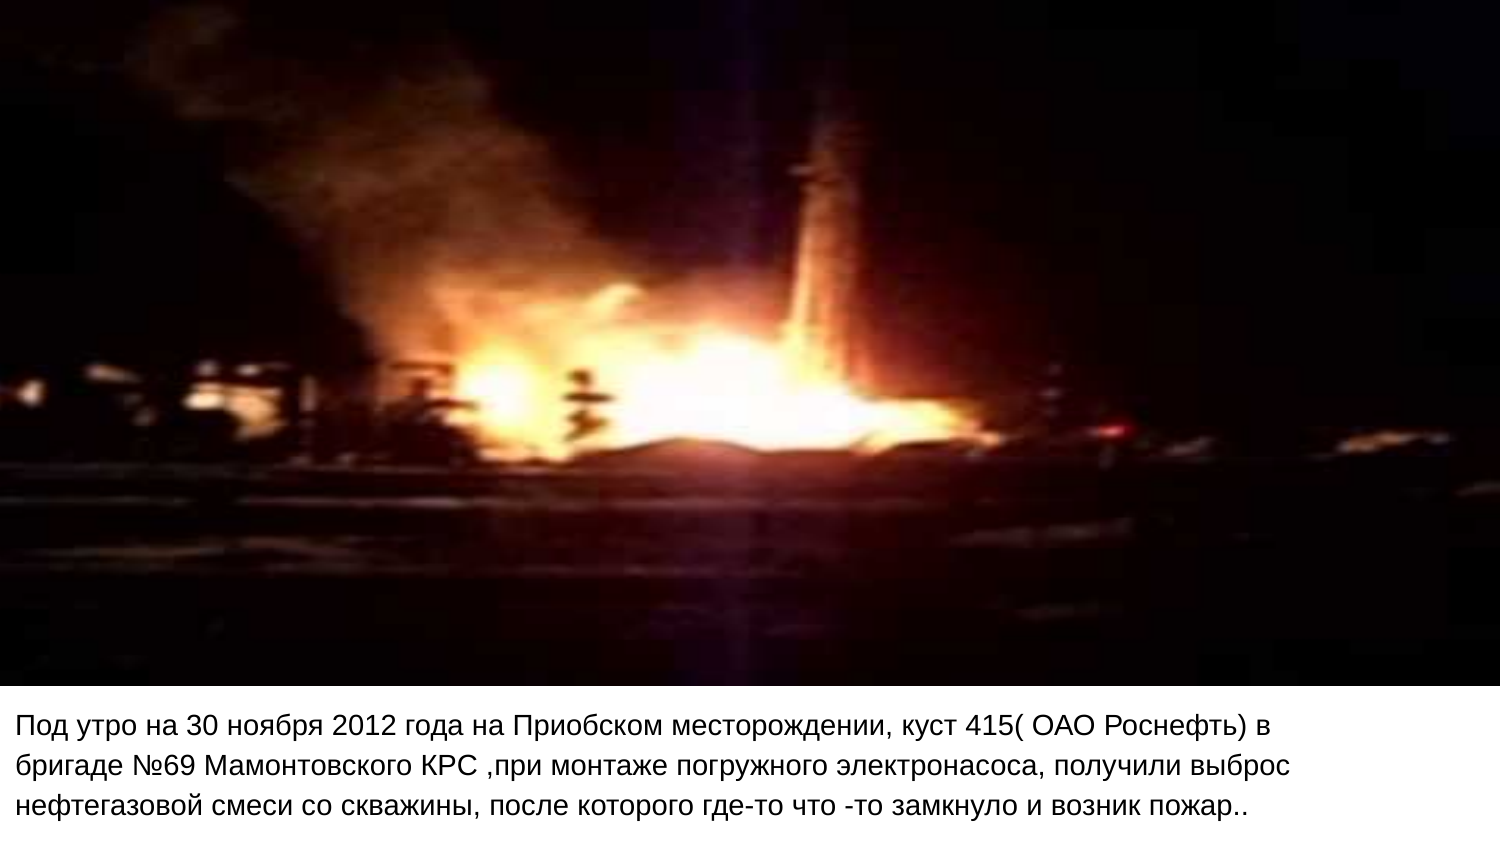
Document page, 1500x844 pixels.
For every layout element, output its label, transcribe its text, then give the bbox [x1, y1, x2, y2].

text_box Под утро на 30 ноября 2012 года на Приобском месторождении, куст 415( ОАО Роснефть) в бригаде №69 Мамонтовского КРС ,при монтаже погружного электронасоса, получили выброс нефтегазовой смеси со скважины, после которого где-то что -то замкнуло и возник пожар.. [0, 694, 1398, 837]
picture [0, 0, 1500, 687]
